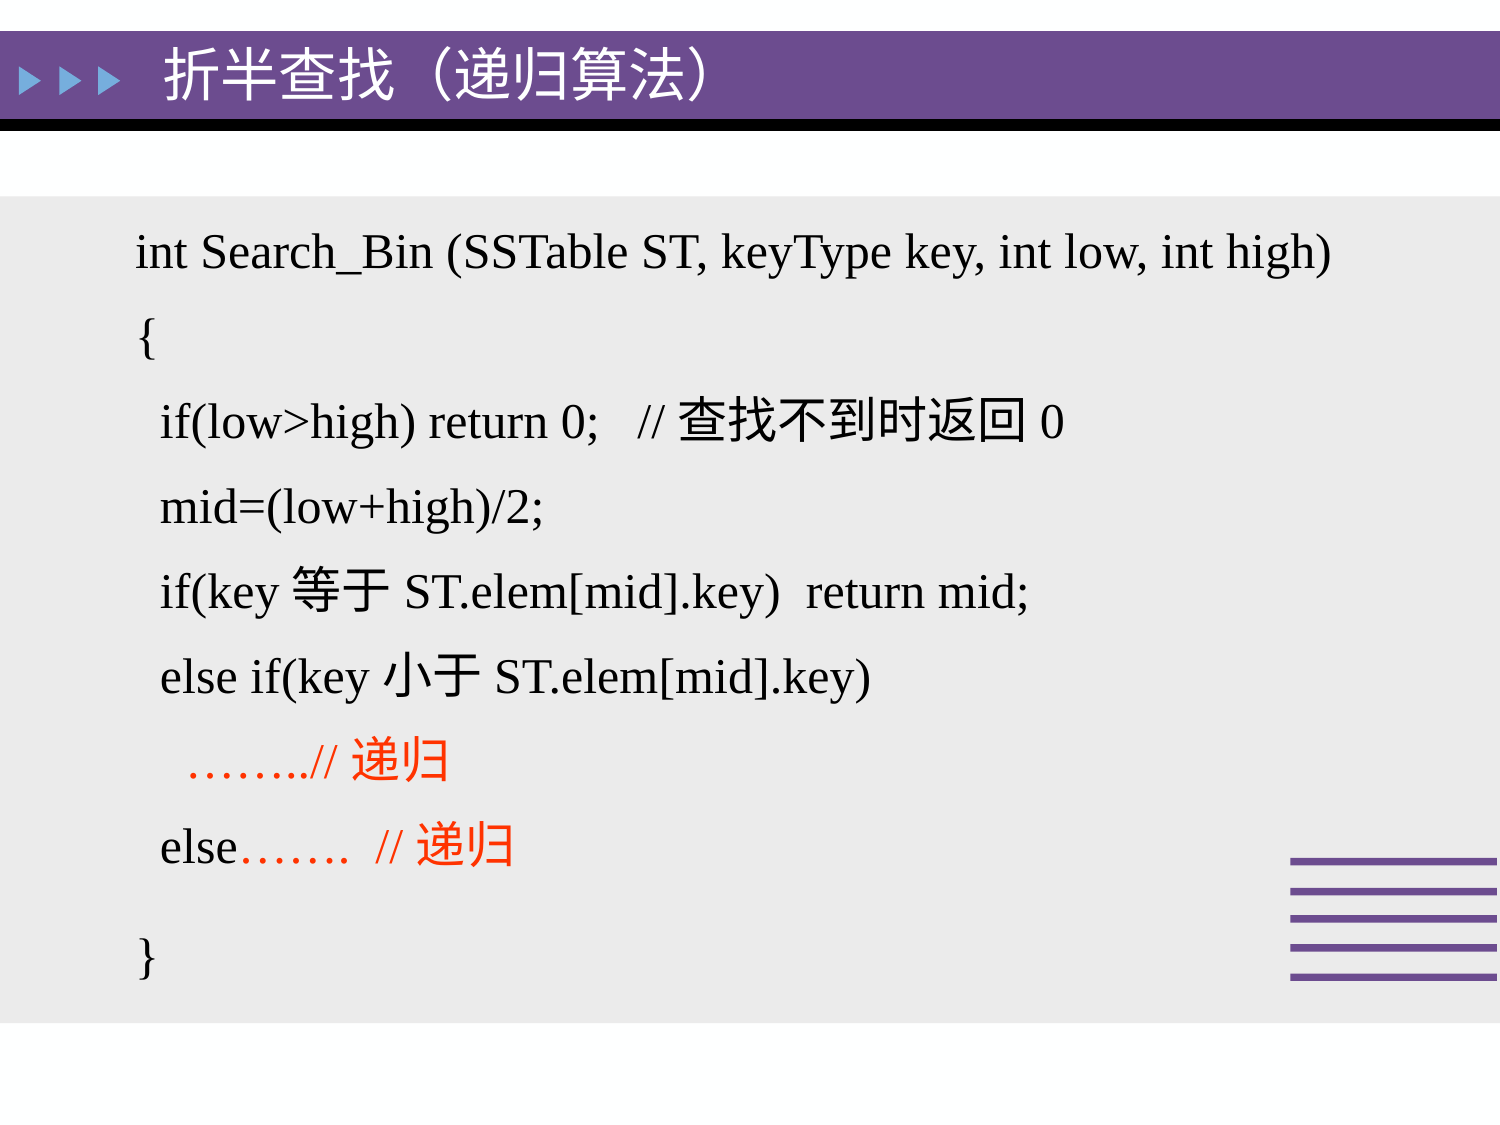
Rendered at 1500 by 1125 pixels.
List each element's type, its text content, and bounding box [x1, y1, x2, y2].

text_box int Search_Bin (SSTable ST, keyType key, int low, int high) { if(low>high) return 0; //查找不到时返回0 mid=(low+high)/2; if(key等于ST.elem[mid].key) return mid; else if(key小于ST.elem[mid].key) ……..//递归 else……. //递归 } [0, 196, 1471, 977]
text_box [0, 196, 1500, 1024]
text_box [1290, 973, 1497, 981]
text_box [1290, 944, 1497, 952]
text_box [1290, 915, 1497, 923]
text_box [1290, 857, 1497, 866]
text_box [1290, 887, 1497, 896]
text_box 折半查找（递归算法） [147, 30, 1270, 116]
